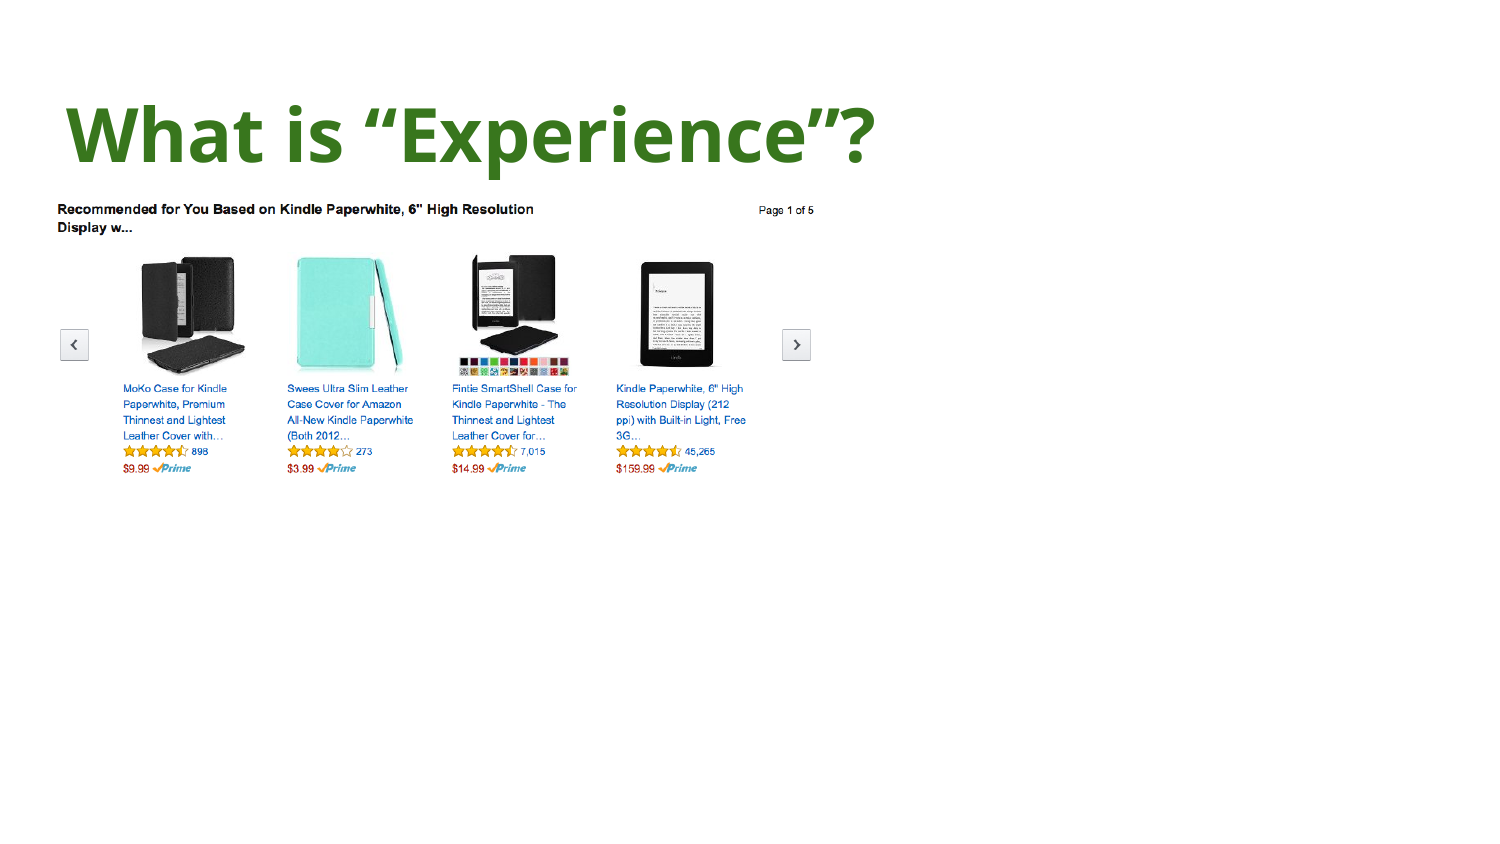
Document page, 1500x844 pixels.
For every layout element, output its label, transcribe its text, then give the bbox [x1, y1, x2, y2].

title What is “Experience”? [51, 72, 1449, 167]
picture [50, 188, 829, 496]
